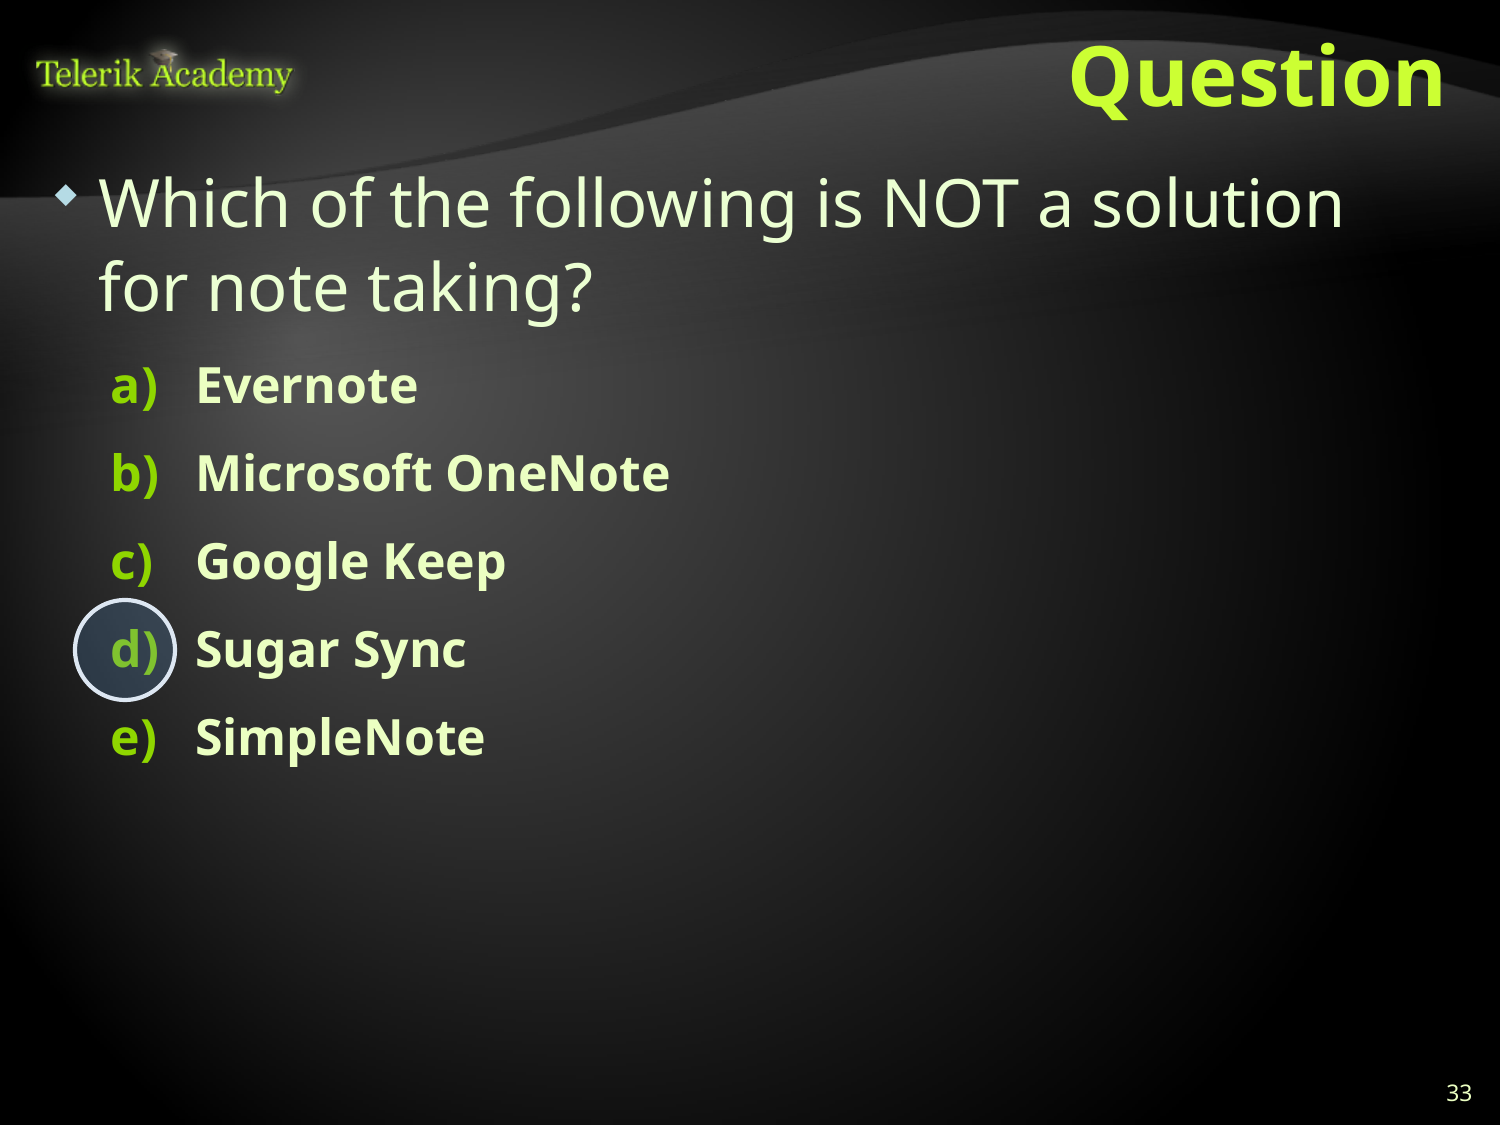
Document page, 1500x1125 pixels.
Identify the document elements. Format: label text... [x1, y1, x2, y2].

title Question [300, 12, 1463, 149]
list Which of the following is NOT a solution for note taking? Еvernotе Microsoft OneNote Google Keep Sugar Sync SimpleNote [37, 149, 1463, 1075]
slide_number 33 [1412, 1074, 1488, 1113]
picture [0, 0, 1500, 1125]
text_box [72, 597, 178, 703]
